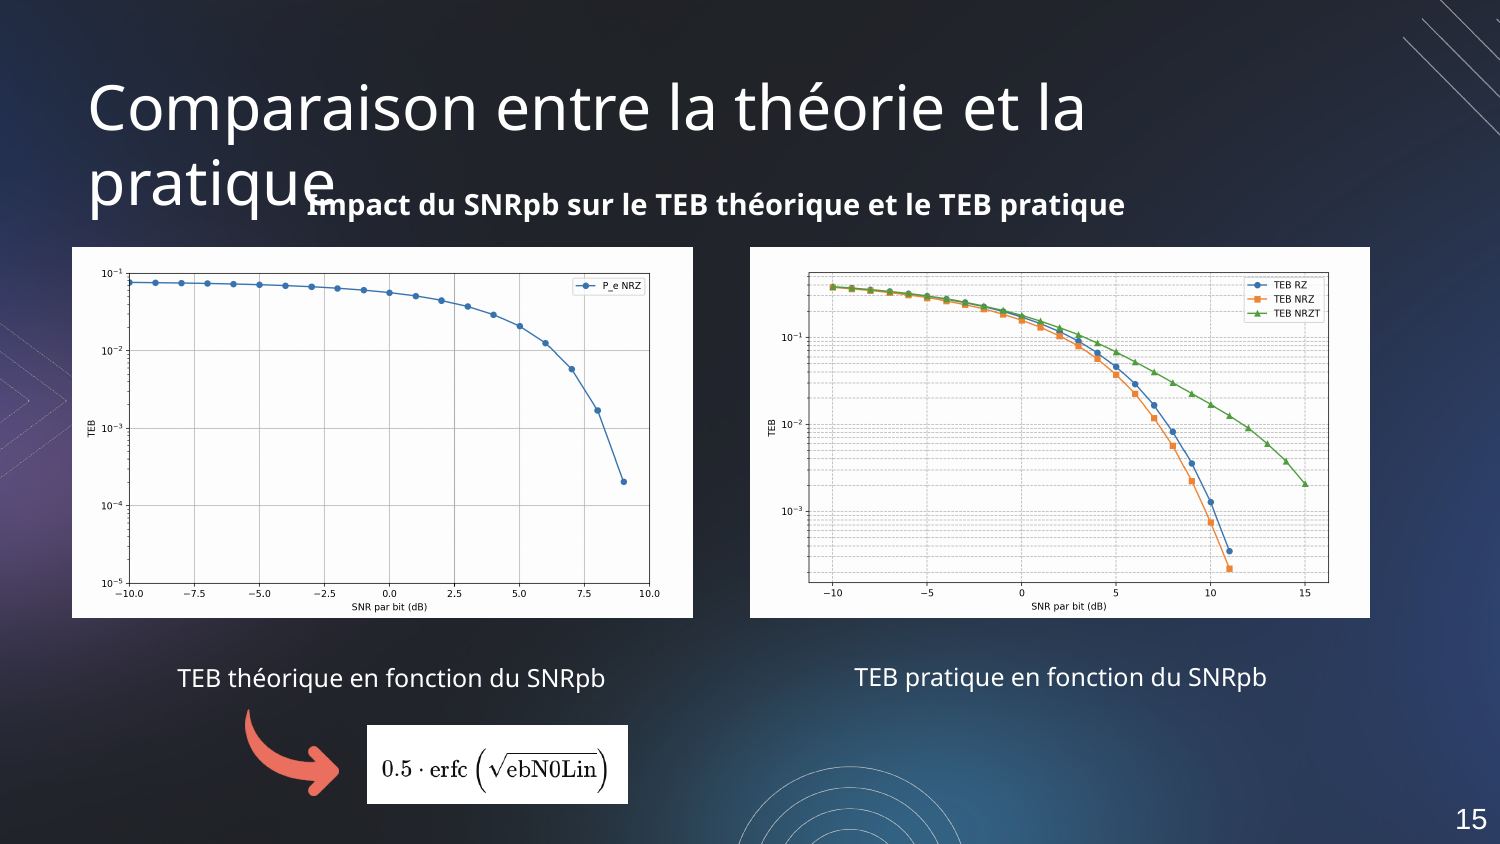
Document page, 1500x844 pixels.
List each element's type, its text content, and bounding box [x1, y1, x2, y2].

picture [1382, 0, 1500, 187]
text_box 15 [1440, 793, 1500, 843]
picture [0, 231, 693, 619]
picture [749, 247, 1370, 619]
text_box TEB pratique en fonction du SNRpb [814, 646, 1305, 707]
picture [366, 725, 628, 804]
picture [721, 755, 978, 844]
text_box Impact du SNRpb sur le TEB théorique et le TEB pratique [291, 171, 1209, 233]
title Comparaison entre la théorie et la pratique [72, 53, 1337, 148]
text_box TEB théorique en fonction du SNRpb [137, 647, 628, 708]
picture [245, 705, 339, 800]
